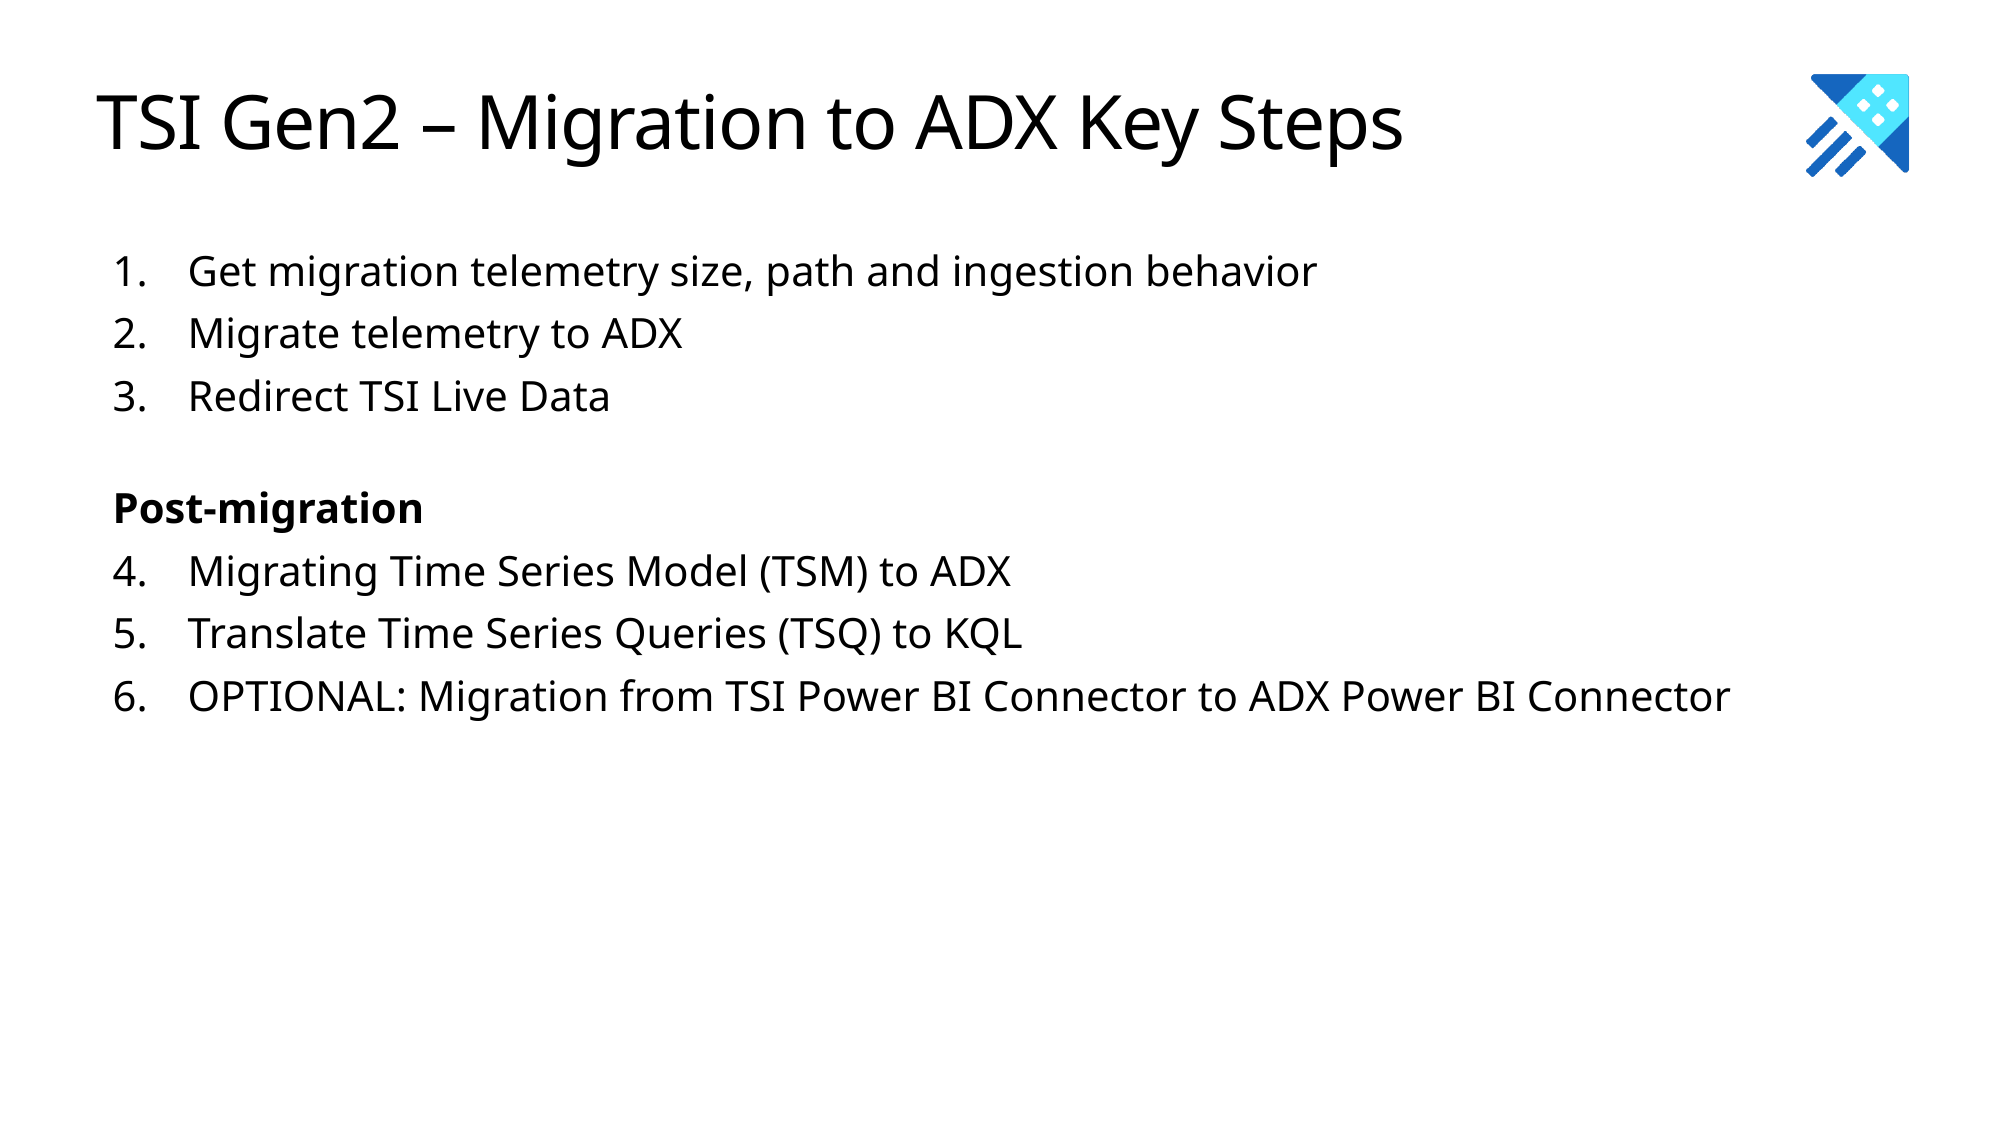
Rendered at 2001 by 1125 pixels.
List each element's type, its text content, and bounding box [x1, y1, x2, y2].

title TSI Gen2 – Migration to ADX Key Steps [96, 75, 1758, 166]
picture [1758, 74, 1955, 178]
text_box Get migration telemetry size, path and ingestion behavior Migrate telemetry to ADX Redirect TSI Live Data Post-migration Migrating Time Series Model (TSM) to ADX Translate Time Series Queries (TSQ) to KQL OPTIONAL: Migration from TSI Power BI Connector to ADX Power BI Connector [97, 237, 1906, 728]
